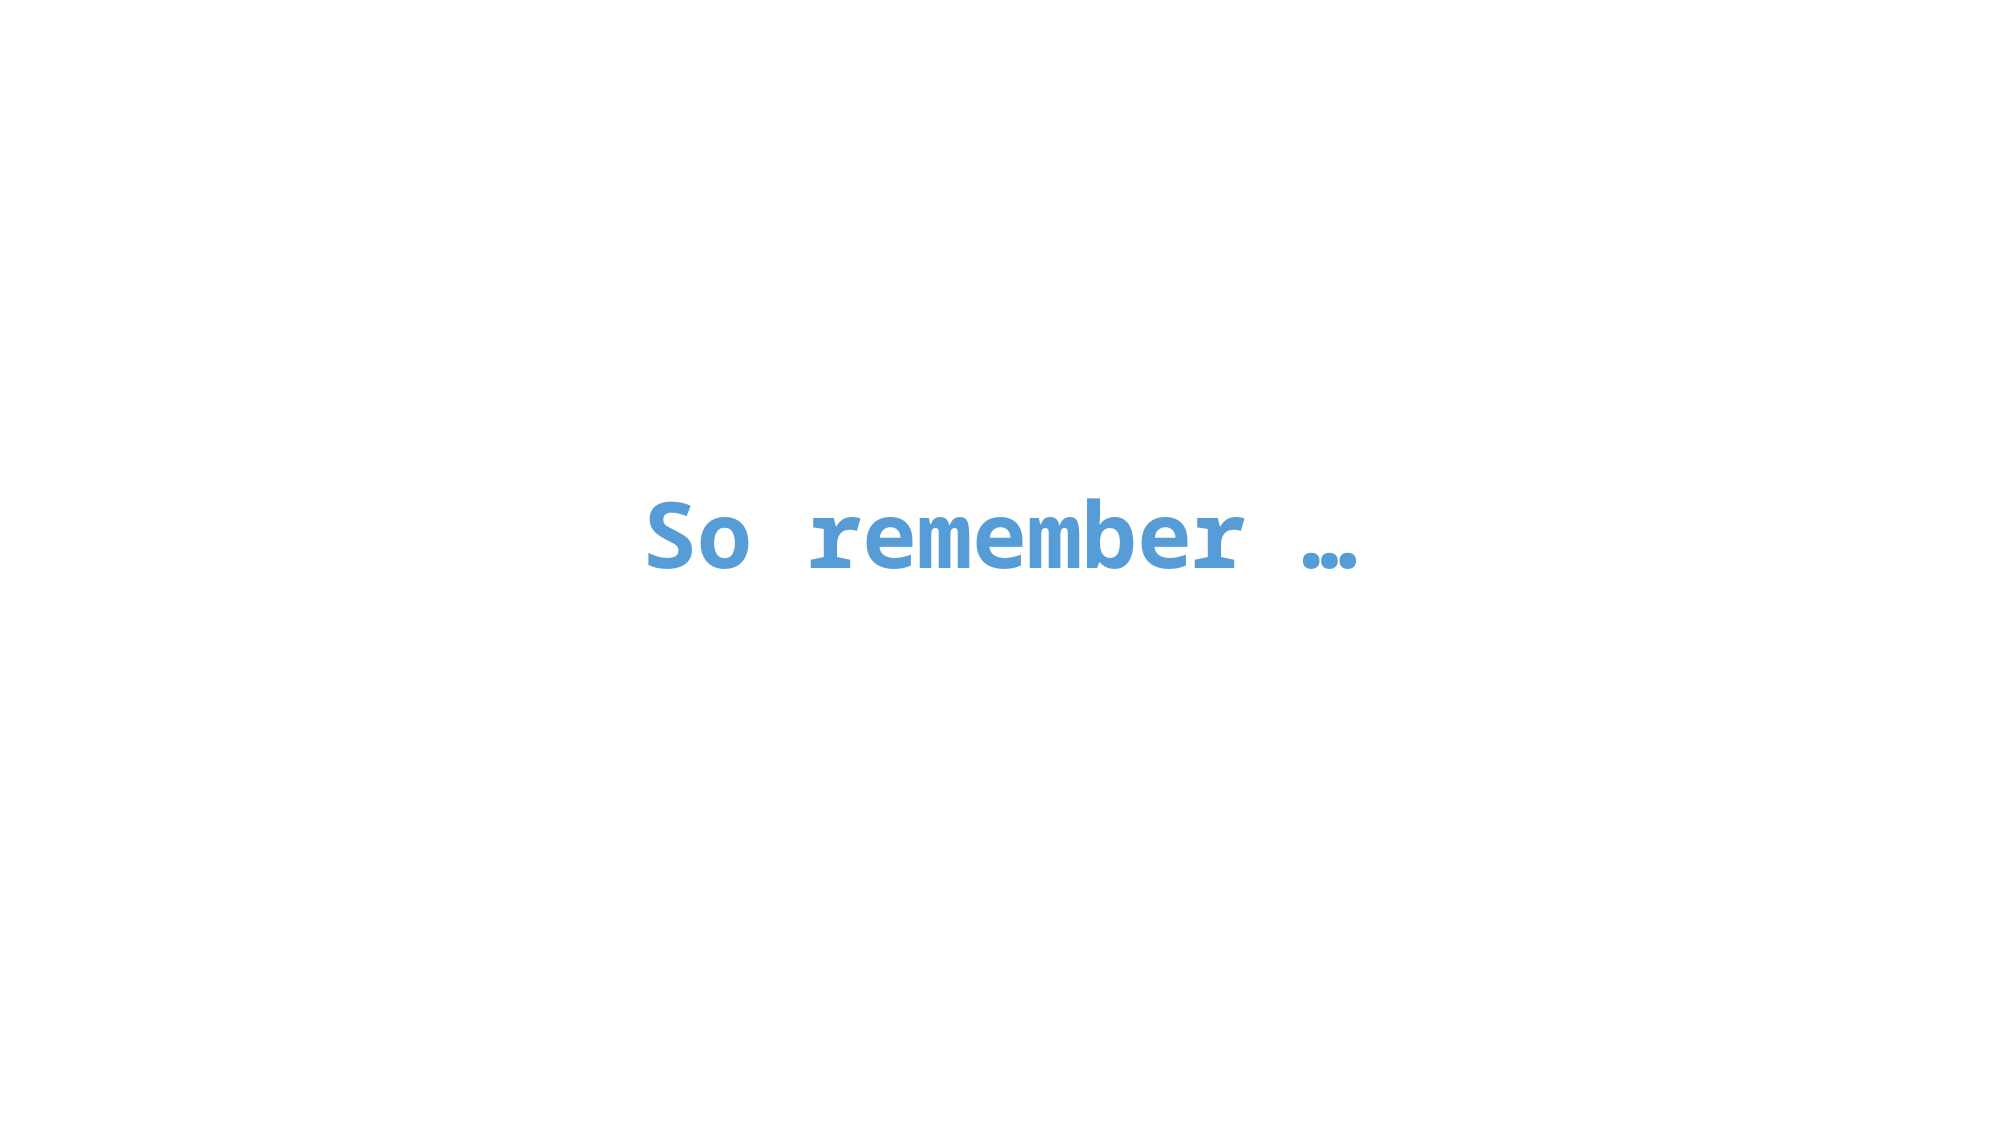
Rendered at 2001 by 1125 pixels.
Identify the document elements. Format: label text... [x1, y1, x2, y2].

title So remember … [137, 430, 1863, 648]
